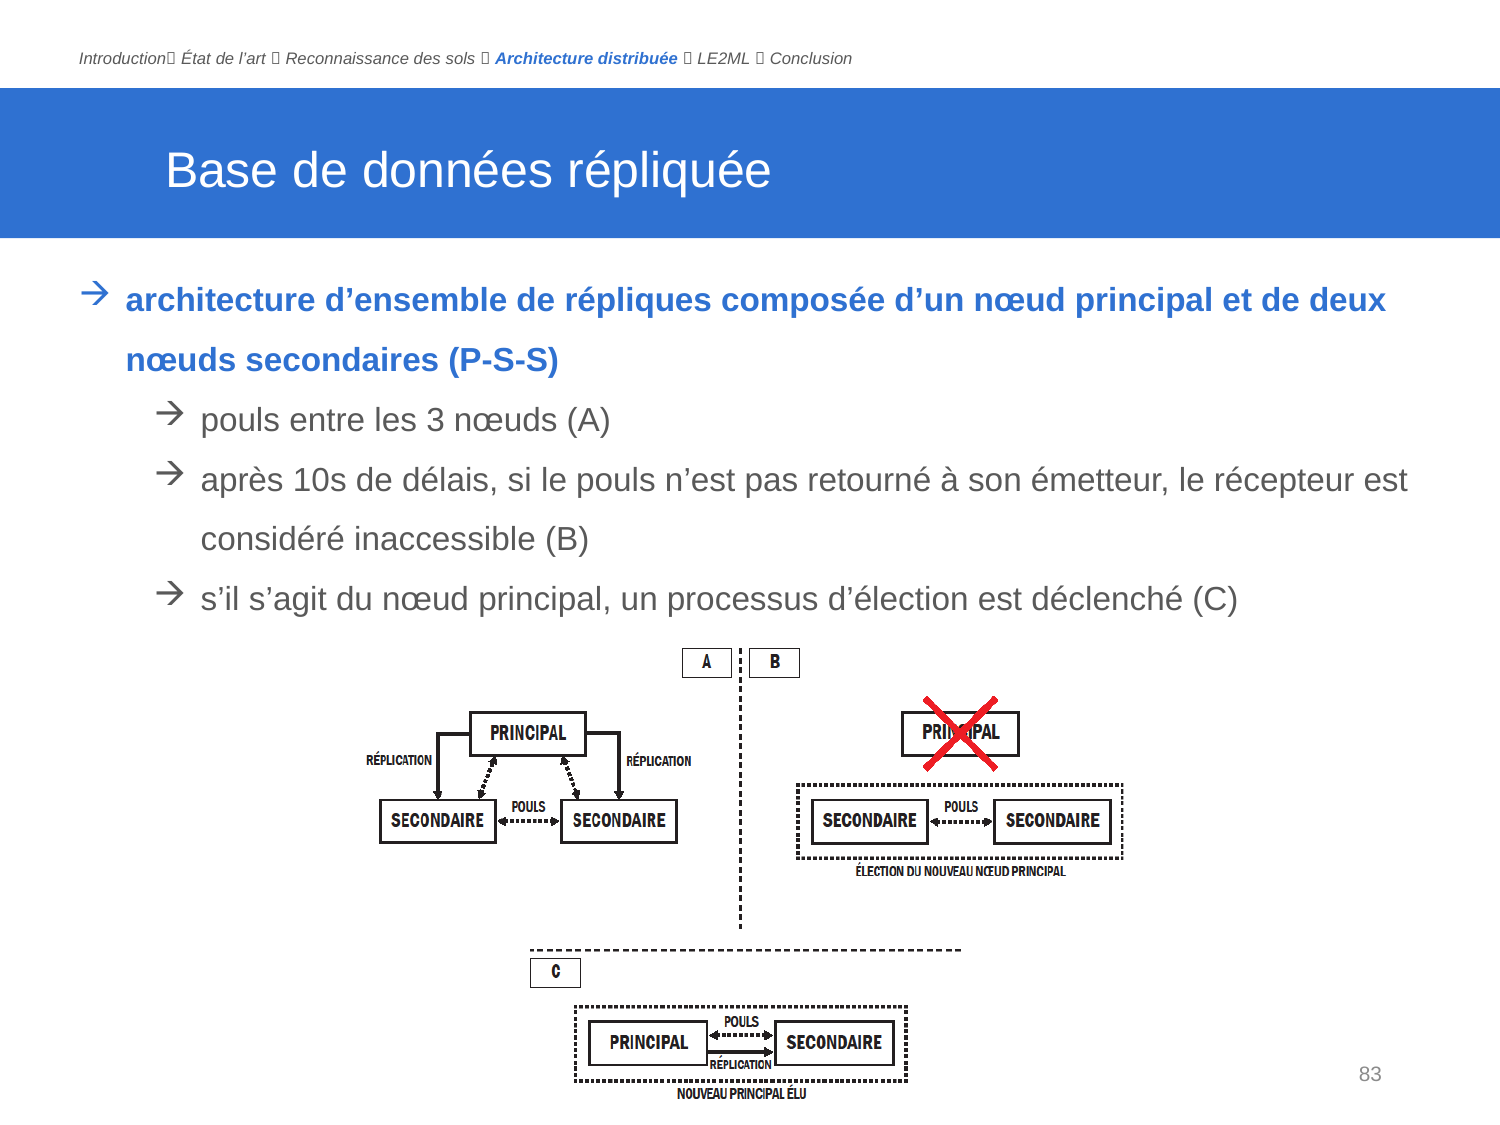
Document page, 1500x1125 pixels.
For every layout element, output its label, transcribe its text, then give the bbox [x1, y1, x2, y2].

text_box Introduction État de l’art  Reconnaissance des sols  Architecture distribuée  LE2ML  Conclusion [64, 40, 1426, 75]
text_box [366, 648, 1124, 1103]
title Base de données répliquée [0, 88, 1500, 239]
slide_number 83 [1124, 1042, 1397, 1103]
text_box architecture d’ensemble de répliques composée d’un nœud principal et de deux nœuds secondaires (P-S-S) pouls entre les 3 nœuds (A) après 10s de délais, si le pouls n’est pas retourné à son émetteur, le récepteur est considéré inaccessible (B) s’il s’agit du nœud principal, un processus d’élection est déclenché (C) [64, 250, 1459, 625]
